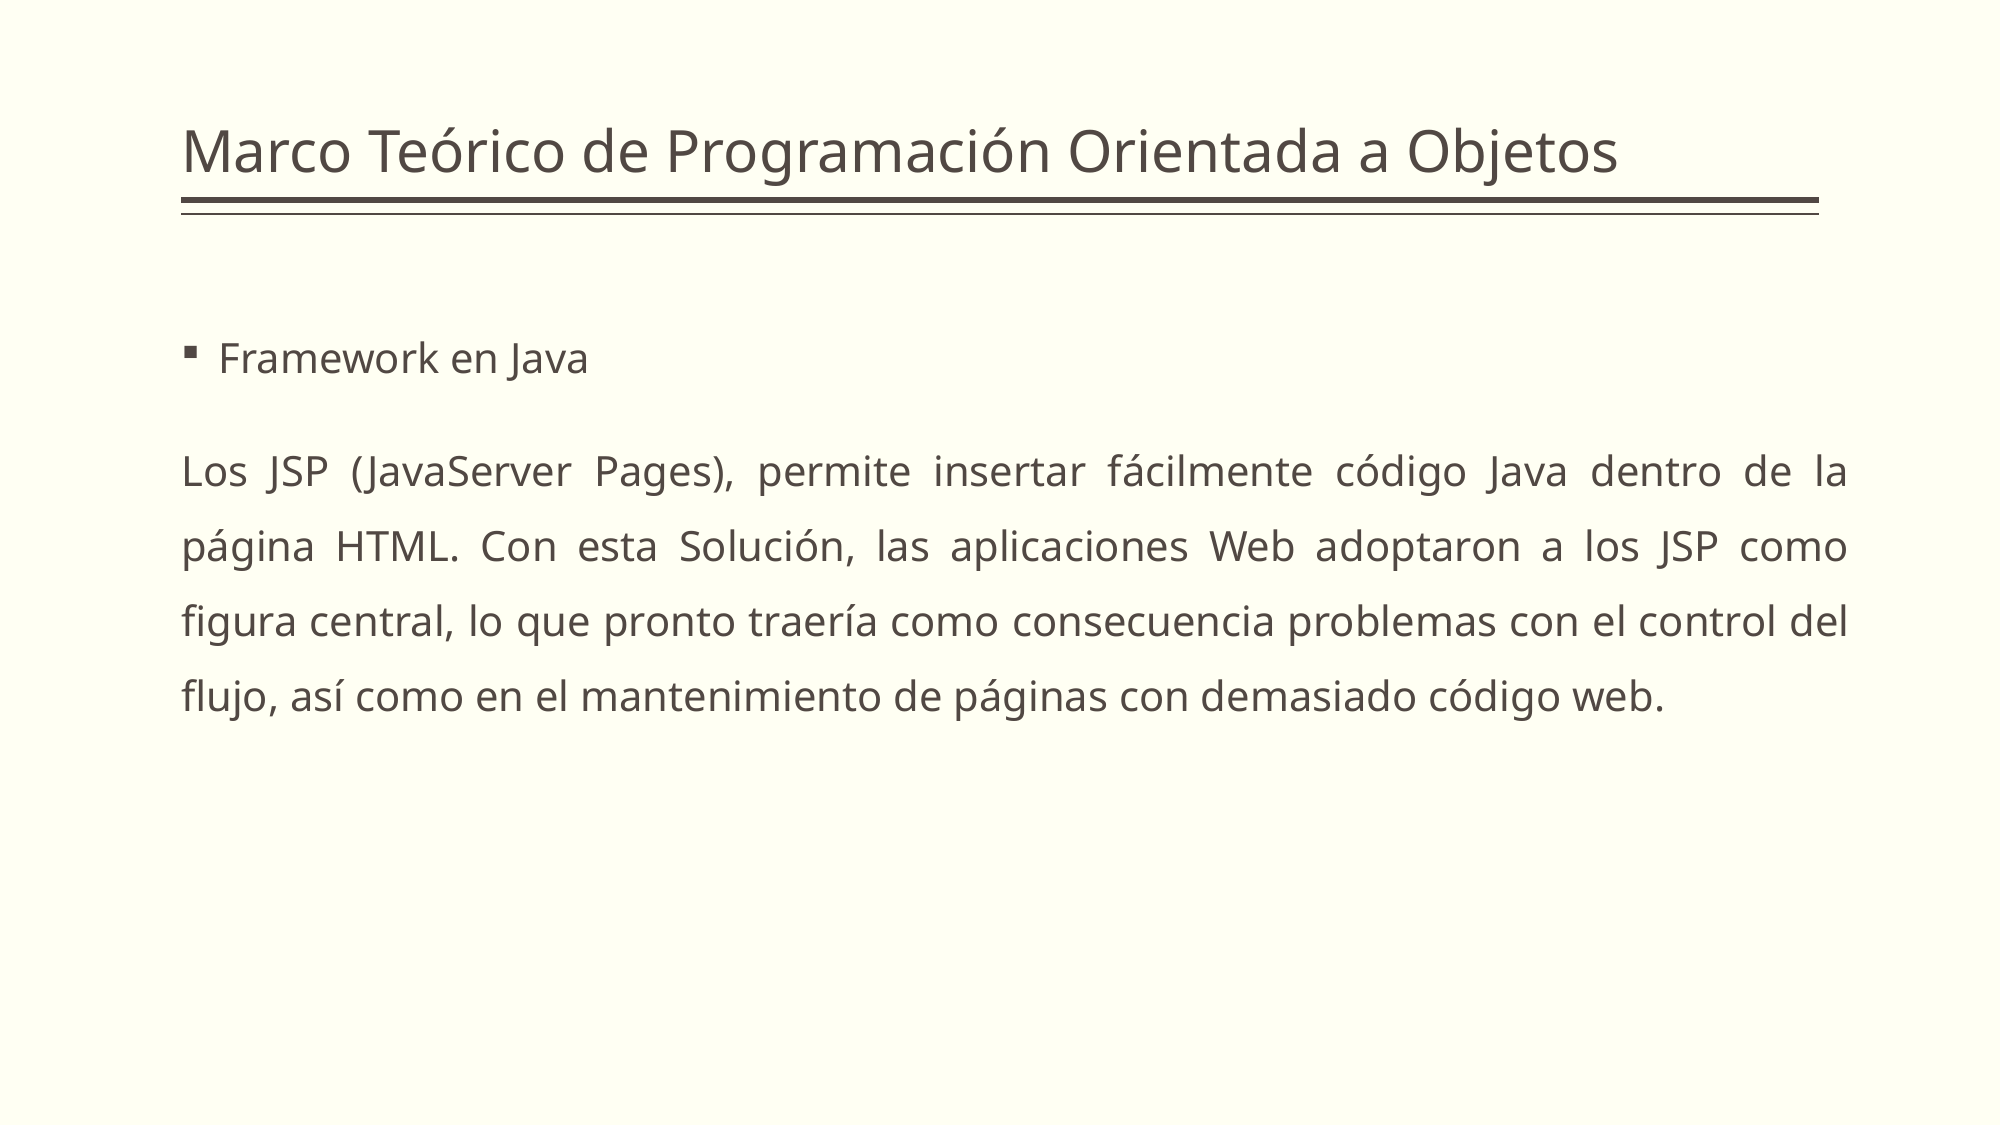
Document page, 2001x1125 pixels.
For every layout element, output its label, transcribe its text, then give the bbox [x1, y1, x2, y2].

title Marco Teórico de Programación Orientada a Objetos [181, 12, 1819, 193]
list Framework en Java Los JSP (JavaServer Pages), permite insertar fácilmente código Java dentro de la página HTML. Con esta Solución, las aplicaciones Web adoptaron a los JSP como figura central, lo que pronto traería como consecuencia problemas con el control del flujo, así como en el mantenimiento de páginas con demasiado código web. [181, 329, 1850, 823]
